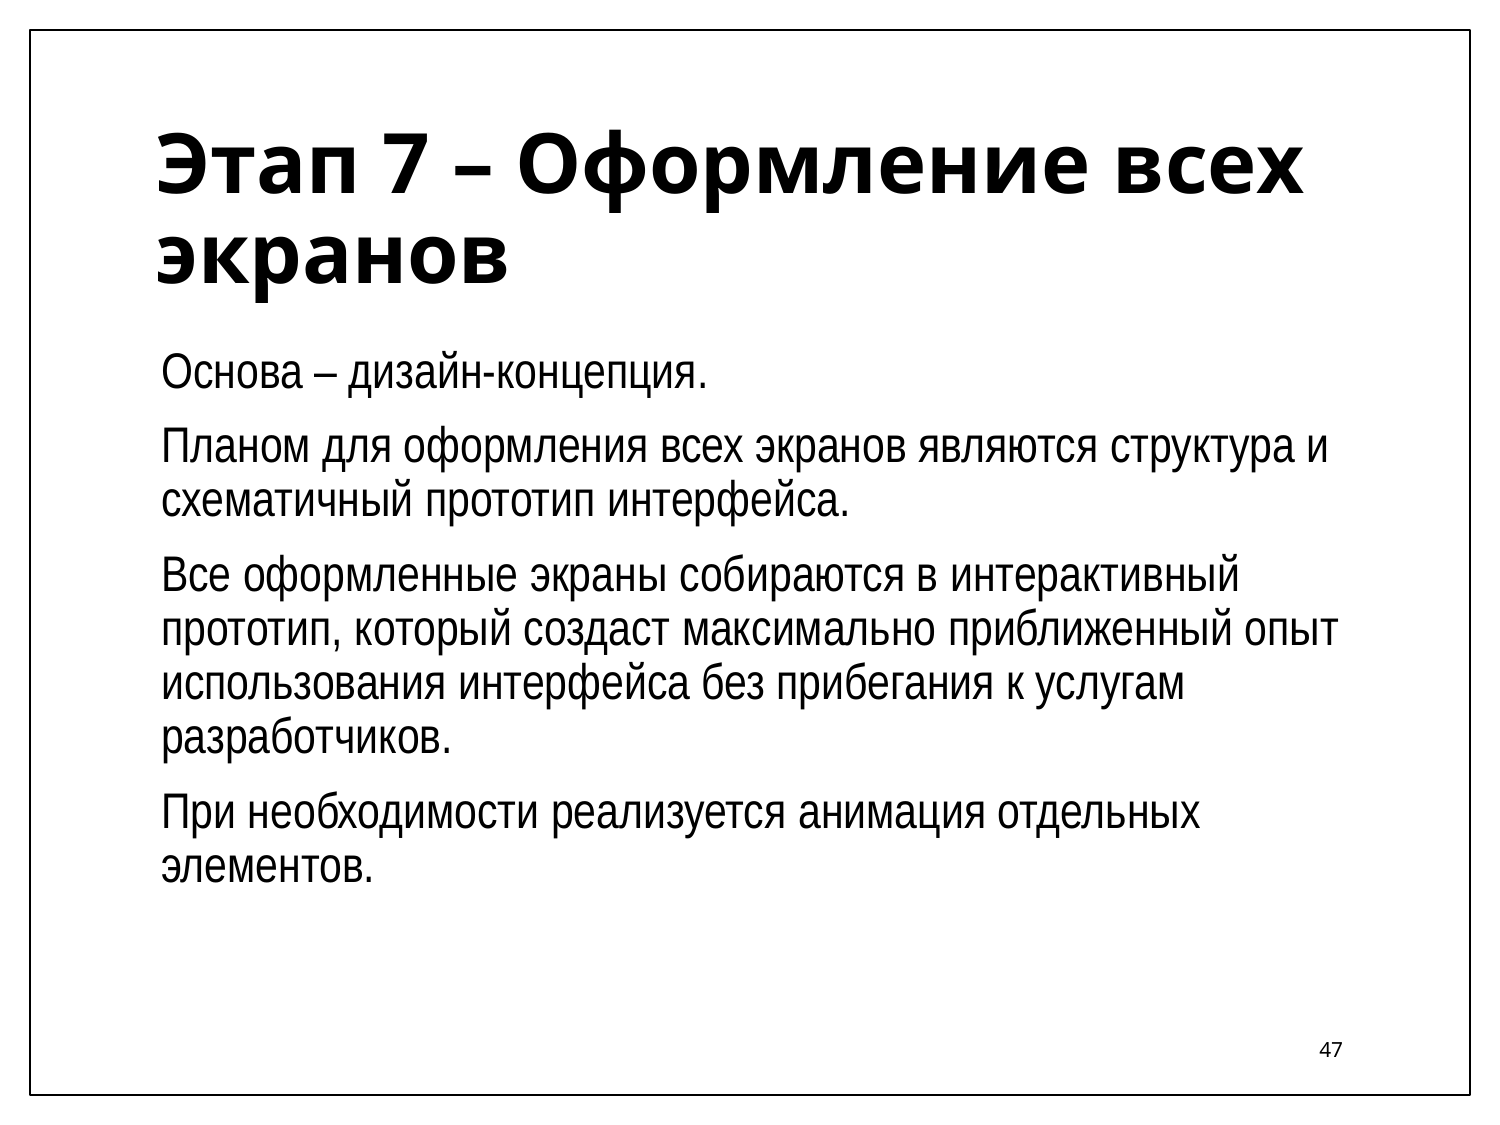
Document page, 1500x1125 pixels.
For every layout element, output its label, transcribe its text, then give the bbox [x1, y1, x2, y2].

slide_number 47 [1147, 1020, 1358, 1081]
title Этап 7 – Оформление всех экранов [140, 99, 1356, 323]
list Основа – дизайн-концепция. Планом для оформления всех экранов являются структура и схематичный прототип интерфейса. Все оформленные экраны собираются в интерактивный прототип, который создаст максимально приближенный опыт использования интерфейса без прибегания к услугам разработчиков. При необходимости реализуется анимация отдельных элементов. [140, 337, 1356, 1000]
